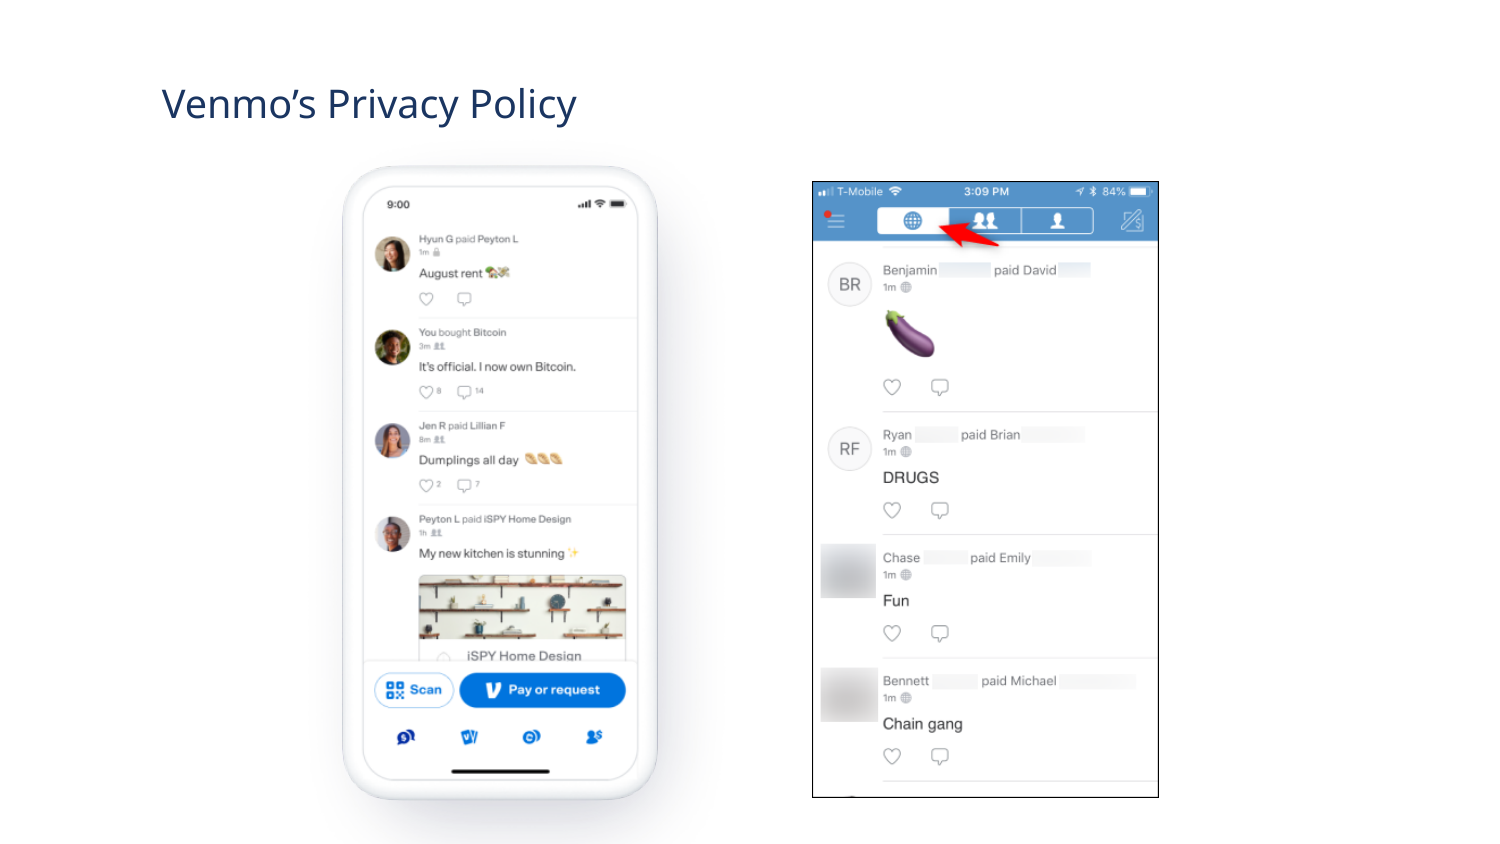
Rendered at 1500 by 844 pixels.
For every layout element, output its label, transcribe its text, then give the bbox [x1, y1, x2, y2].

picture [296, 127, 736, 844]
title Venmo’s Privacy Policy [146, 60, 713, 146]
picture [811, 181, 1160, 798]
